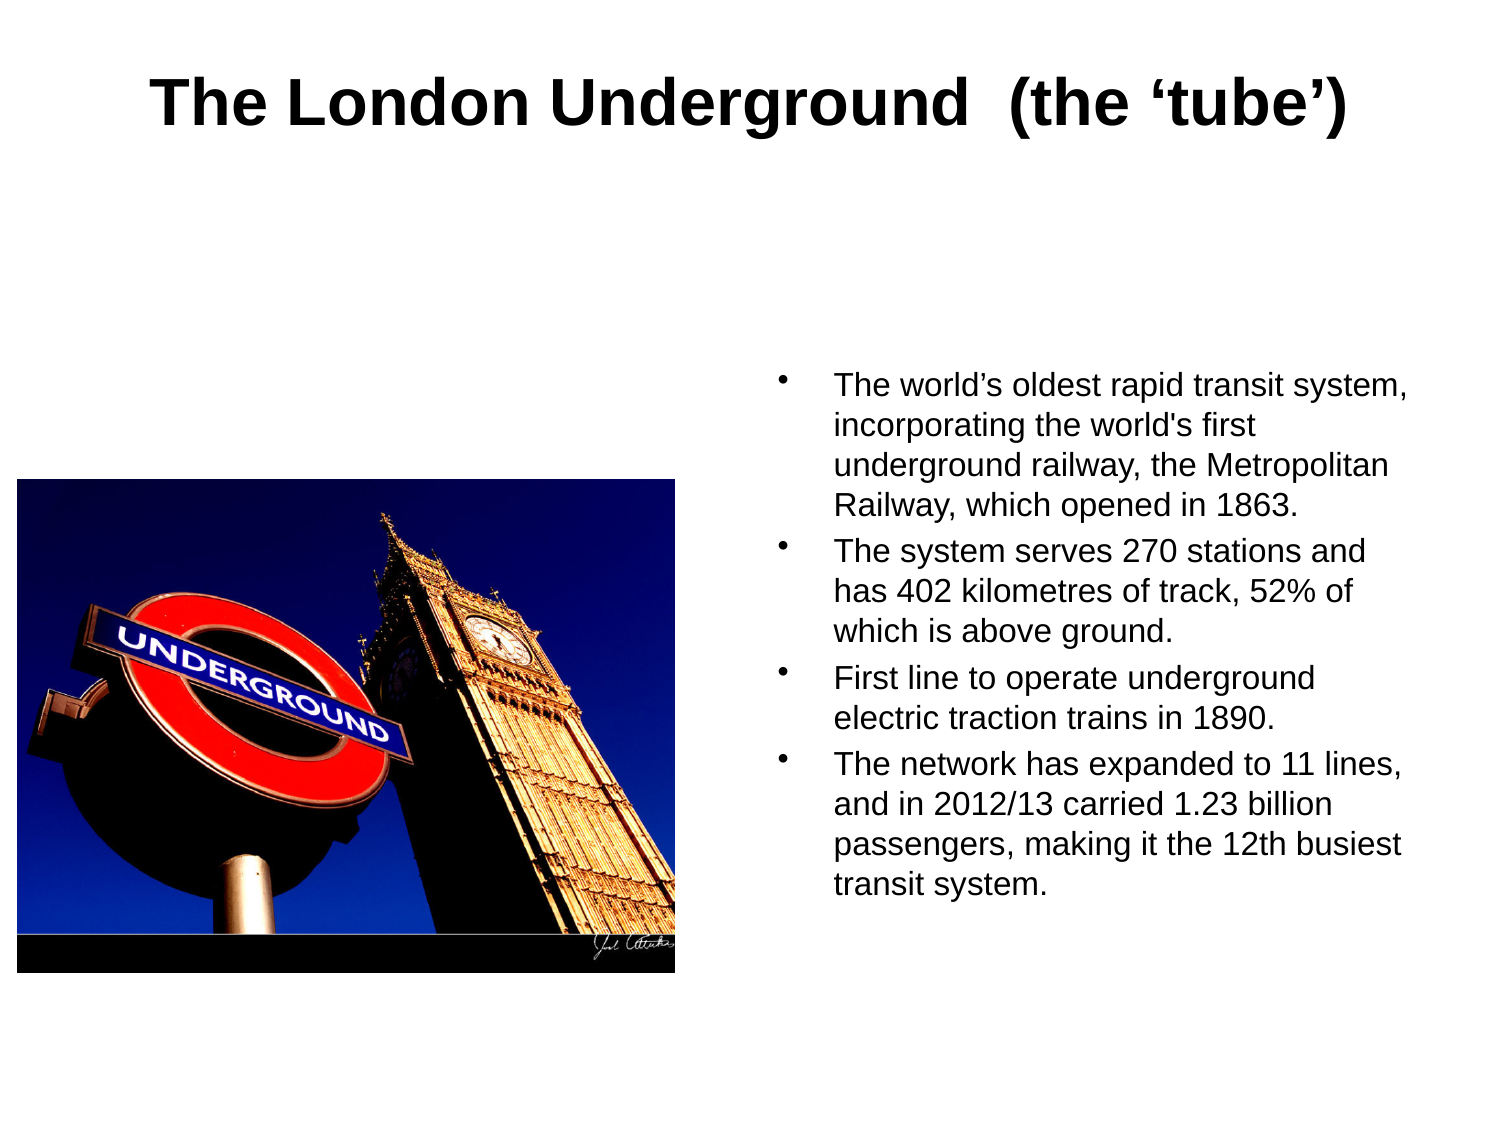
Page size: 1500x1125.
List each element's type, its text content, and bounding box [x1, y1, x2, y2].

list The world’s oldest rapid transit system, incorporating the world's first underground railway, the Metropolitan Railway, which opened in 1863. The system serves 270 stations and has 402 kilometres of track, 52% of which is above ground. First line to operate underground electric traction trains in 1890. The network has expanded to 11 lines, and in 2012/13 carried 1.23 billion passengers, making it the 12th busiest transit system. [762, 262, 1426, 1006]
picture [17, 479, 675, 973]
title The London Underground (the ‘tube’) [74, 44, 1426, 233]
